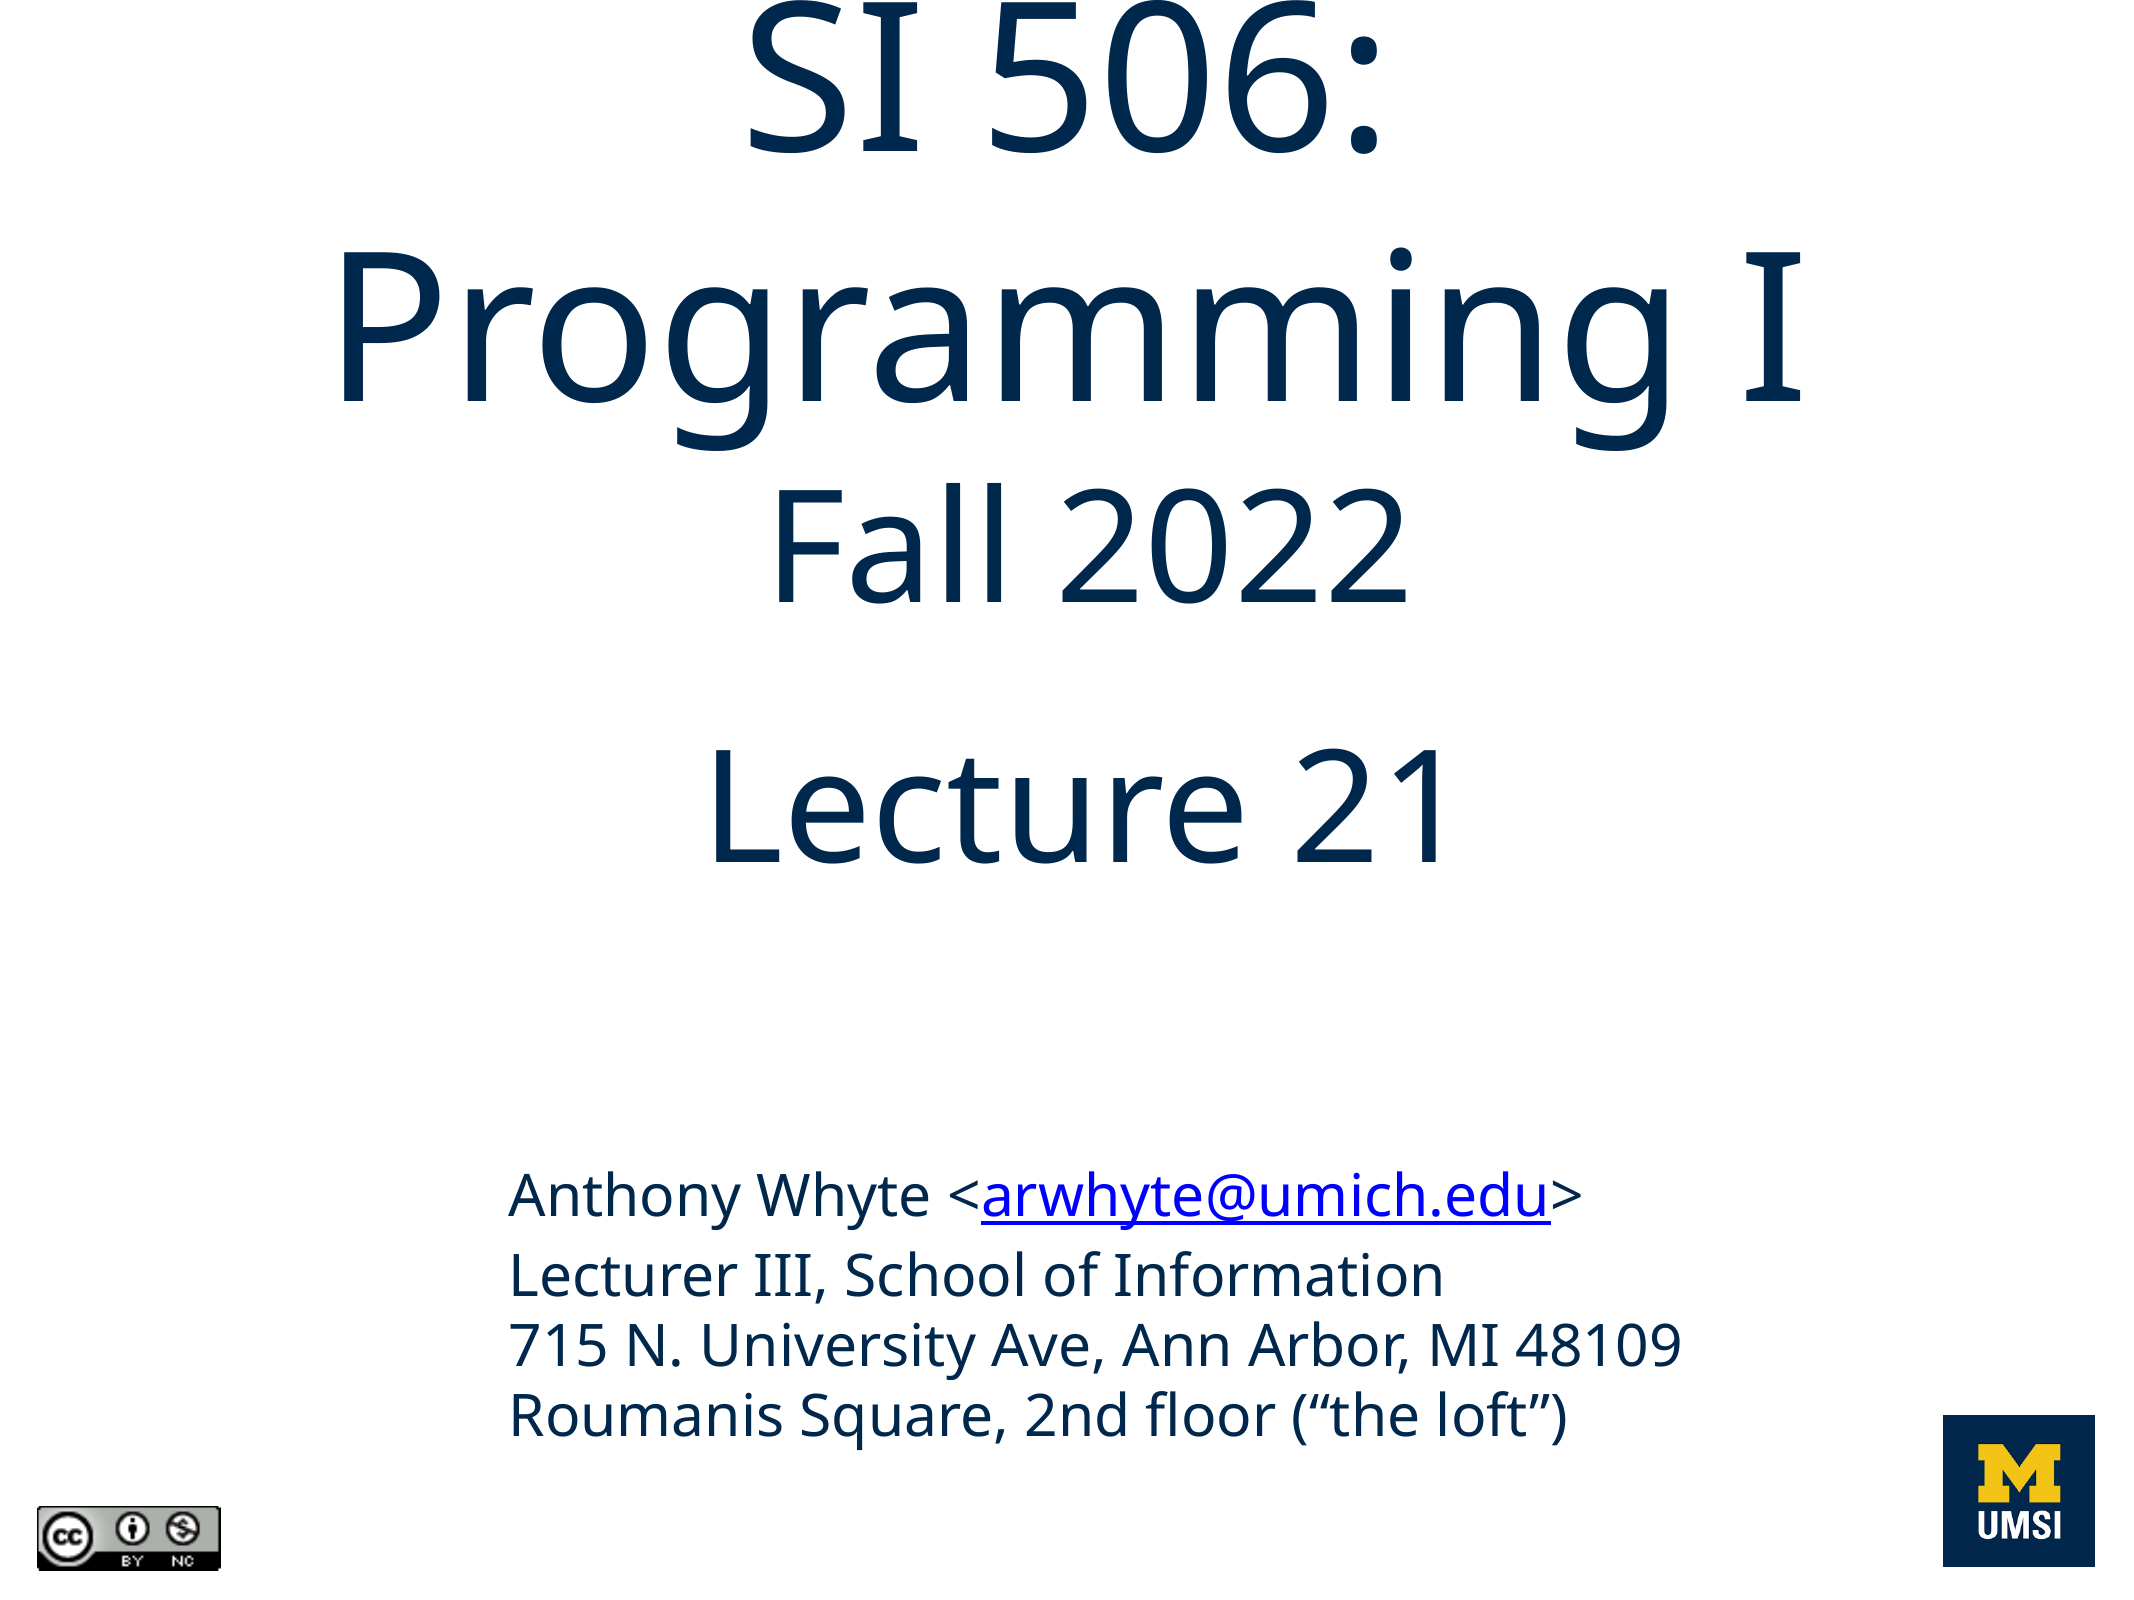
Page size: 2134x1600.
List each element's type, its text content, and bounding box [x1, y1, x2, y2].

text_box Fall 2022 [756, 436, 1377, 643]
picture [37, 1506, 221, 1571]
text_box Anthony Whyte <arwhyte@umich.edu> Lecturer III, School of Information 715 N. University Ave, Ann Arbor, MI 48109 Roumanis Square, 2nd floor (“the loft”) [500, 1148, 1616, 1458]
text_box Lecture 21 [692, 696, 1441, 904]
picture [1943, 1415, 2095, 1567]
title SI 506: Programming I [36, 191, 2097, 452]
